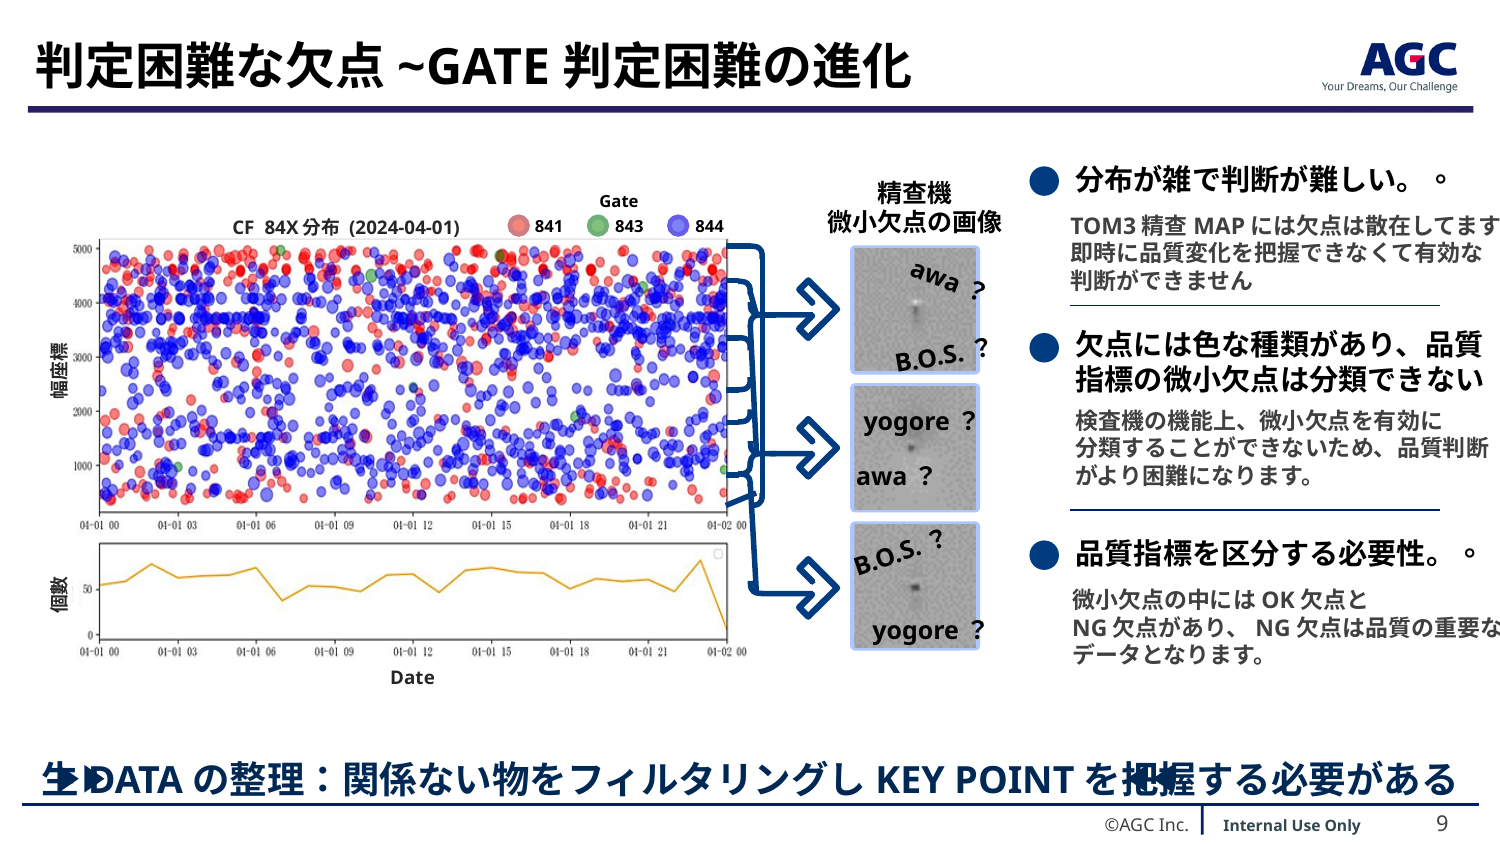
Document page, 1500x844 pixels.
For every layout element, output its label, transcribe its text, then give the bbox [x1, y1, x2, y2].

text_box 生DATAの整理：関係ない物をフィルタリングしKEY POINTを把握する必要がある [26, 748, 1474, 809]
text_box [1029, 528, 1500, 677]
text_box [725, 246, 838, 617]
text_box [58, 764, 105, 793]
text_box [1029, 318, 1500, 498]
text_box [811, 169, 1019, 653]
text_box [40, 183, 749, 697]
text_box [1126, 764, 1173, 793]
picture [1306, 27, 1473, 106]
text_box 判定困難な欠点~GATE判定困難の進化 [20, 34, 928, 104]
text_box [1029, 154, 1500, 303]
